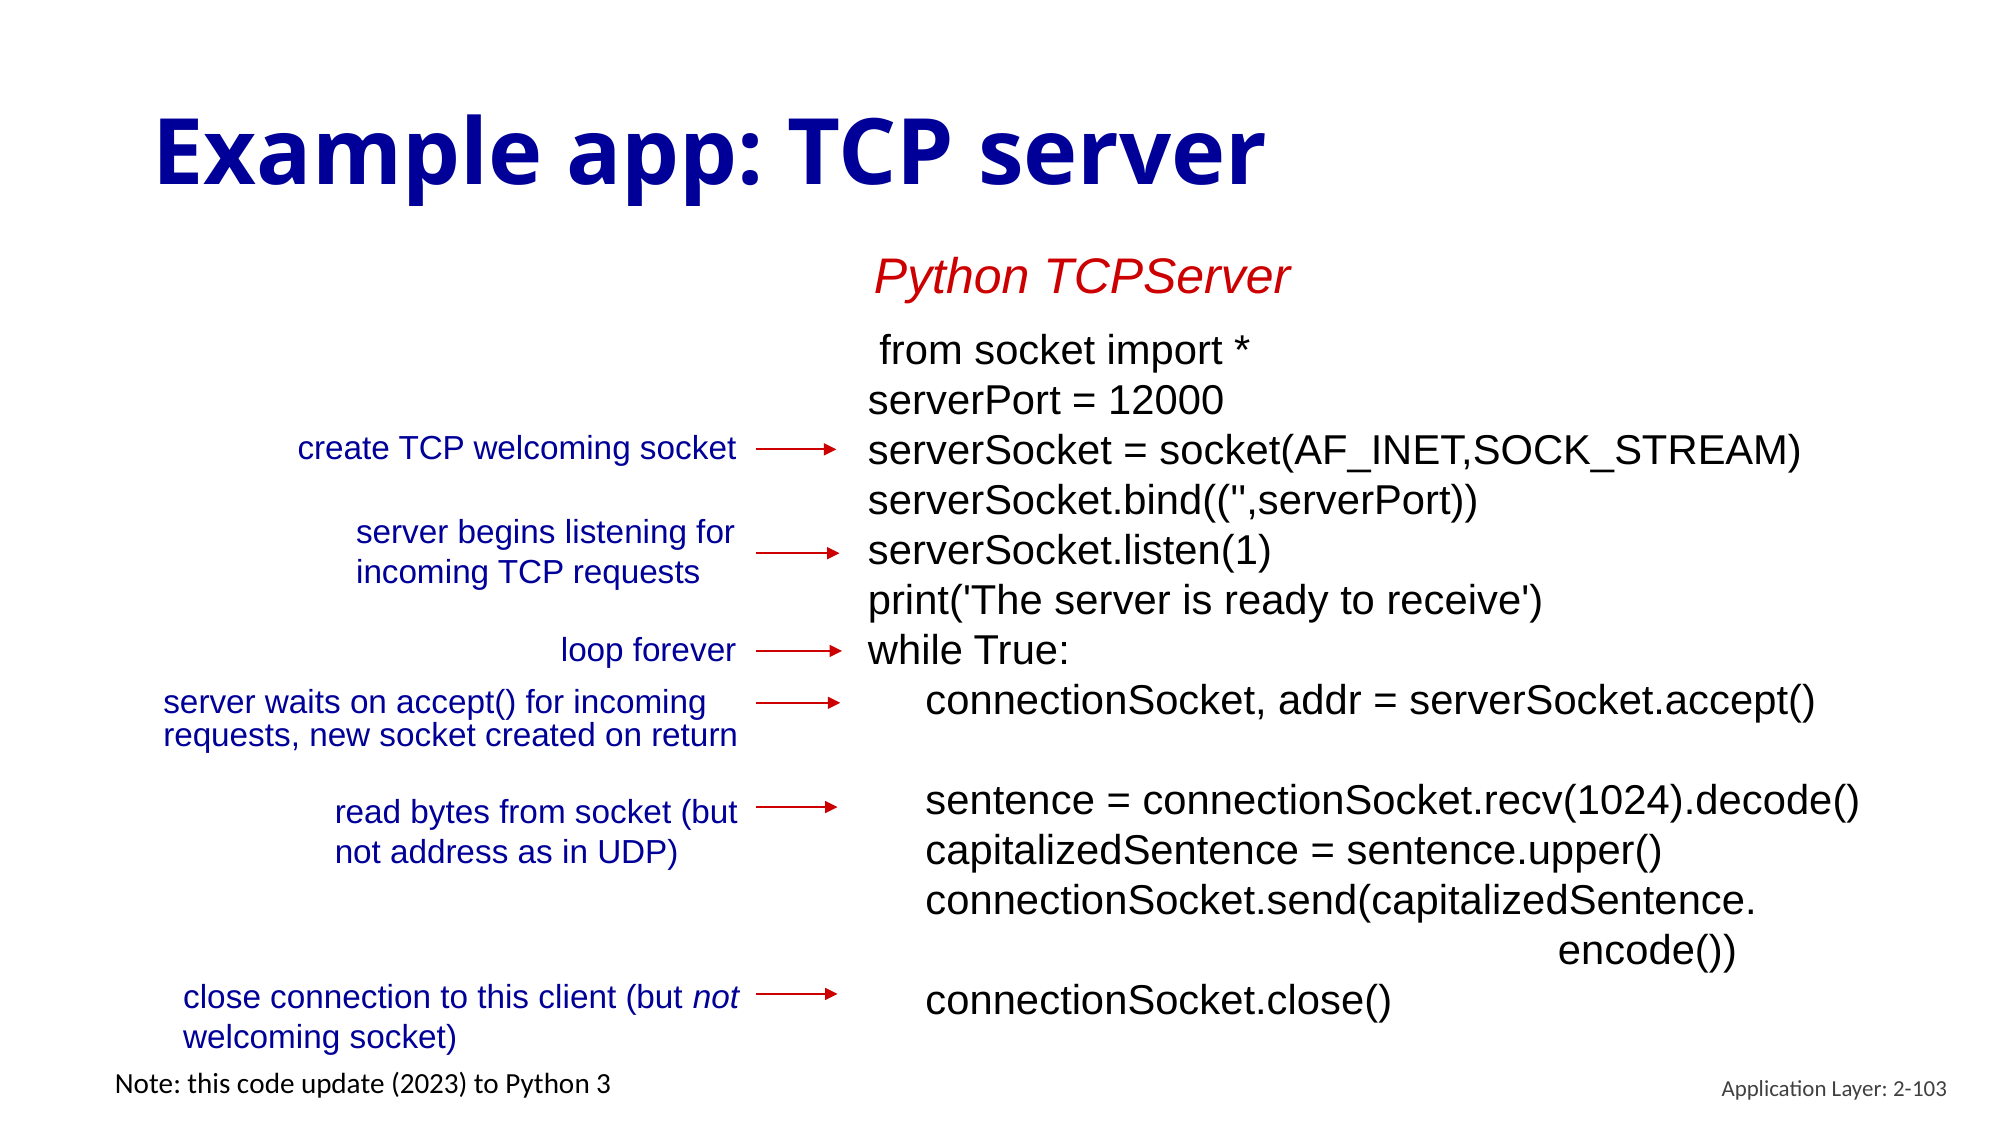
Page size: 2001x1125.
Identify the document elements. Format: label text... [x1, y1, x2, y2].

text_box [341, 502, 840, 599]
text_box Python TCPServer [859, 236, 1306, 311]
title Example app: TCP server [137, 74, 1863, 221]
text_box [319, 782, 838, 879]
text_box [168, 968, 838, 1065]
text_box from socket import * serverPort = 12000 serverSocket = socket(AF_INET,SOCK_STREAM) serverSocket.bind(('',serverPort)) serverSocket.listen(1) print('The server is ready to receive') while True: connectionSocket, addr = serverSocket.accept() sentence = connectionSocket.recv(1024).decode() capitalizedSentence = sentence.upper() connectionSocket.send(capitalizedSentence. encode()) connectionSocket.close() [853, 315, 1877, 1031]
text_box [282, 419, 837, 475]
text_box Note: this code update (2023) to Python 3 [100, 1056, 627, 1107]
slide_number Application Layer: 2-103 [1512, 1056, 1963, 1117]
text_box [545, 627, 851, 677]
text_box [148, 679, 850, 762]
